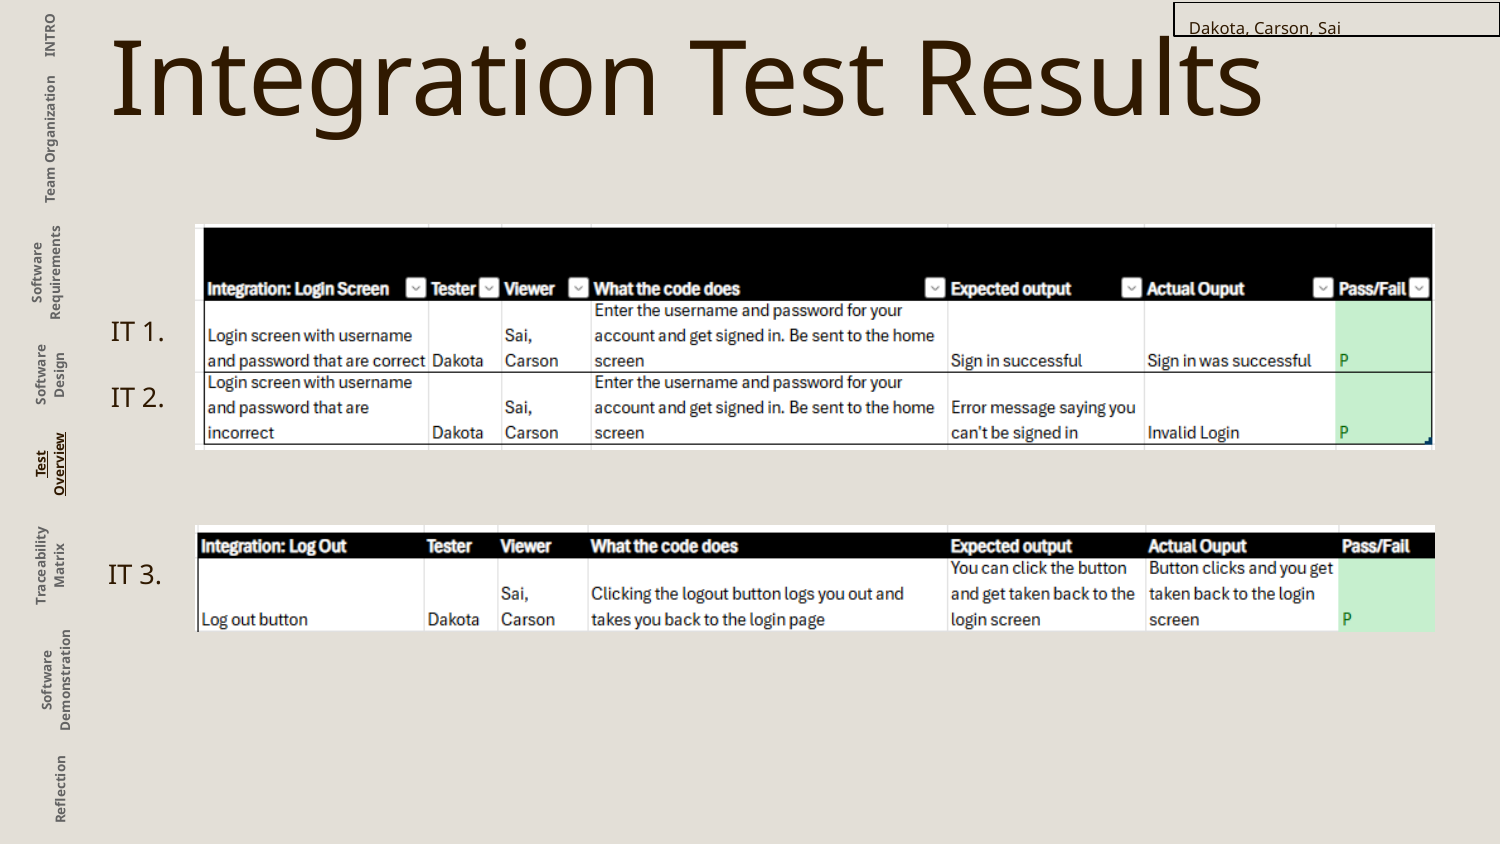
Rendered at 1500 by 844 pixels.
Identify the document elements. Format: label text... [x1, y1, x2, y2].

subtitle INTRO [23, 0, 71, 98]
picture [195, 525, 1436, 632]
text_box Dakota, Carson, Sai [1173, 2, 1500, 37]
subtitle Software Demonstration [20, 602, 68, 759]
subtitle Software Requirements [10, 205, 58, 341]
subtitle Test Overview [14, 437, 62, 526]
subtitle Reflection [34, 728, 82, 844]
subtitle Traceability Matrix [14, 526, 62, 634]
text_box IT 3. [93, 542, 190, 632]
subtitle Team Organization [23, 98, 71, 238]
title Integration Test Results [95, 20, 1405, 192]
picture [195, 223, 1436, 450]
text_box IT 1. [95, 299, 190, 365]
text_box IT 2. [95, 365, 192, 455]
subtitle Software Design [14, 313, 62, 437]
